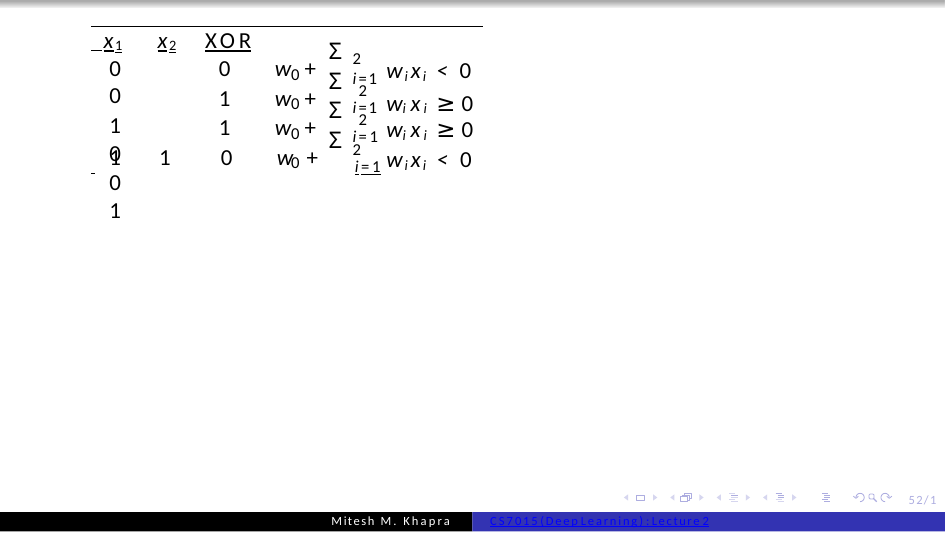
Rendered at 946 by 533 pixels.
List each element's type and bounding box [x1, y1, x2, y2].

picture [0, 0, 945, 8]
text_box [84, 21, 490, 223]
text_box [906, 493, 942, 508]
text_box [0, 511, 946, 532]
